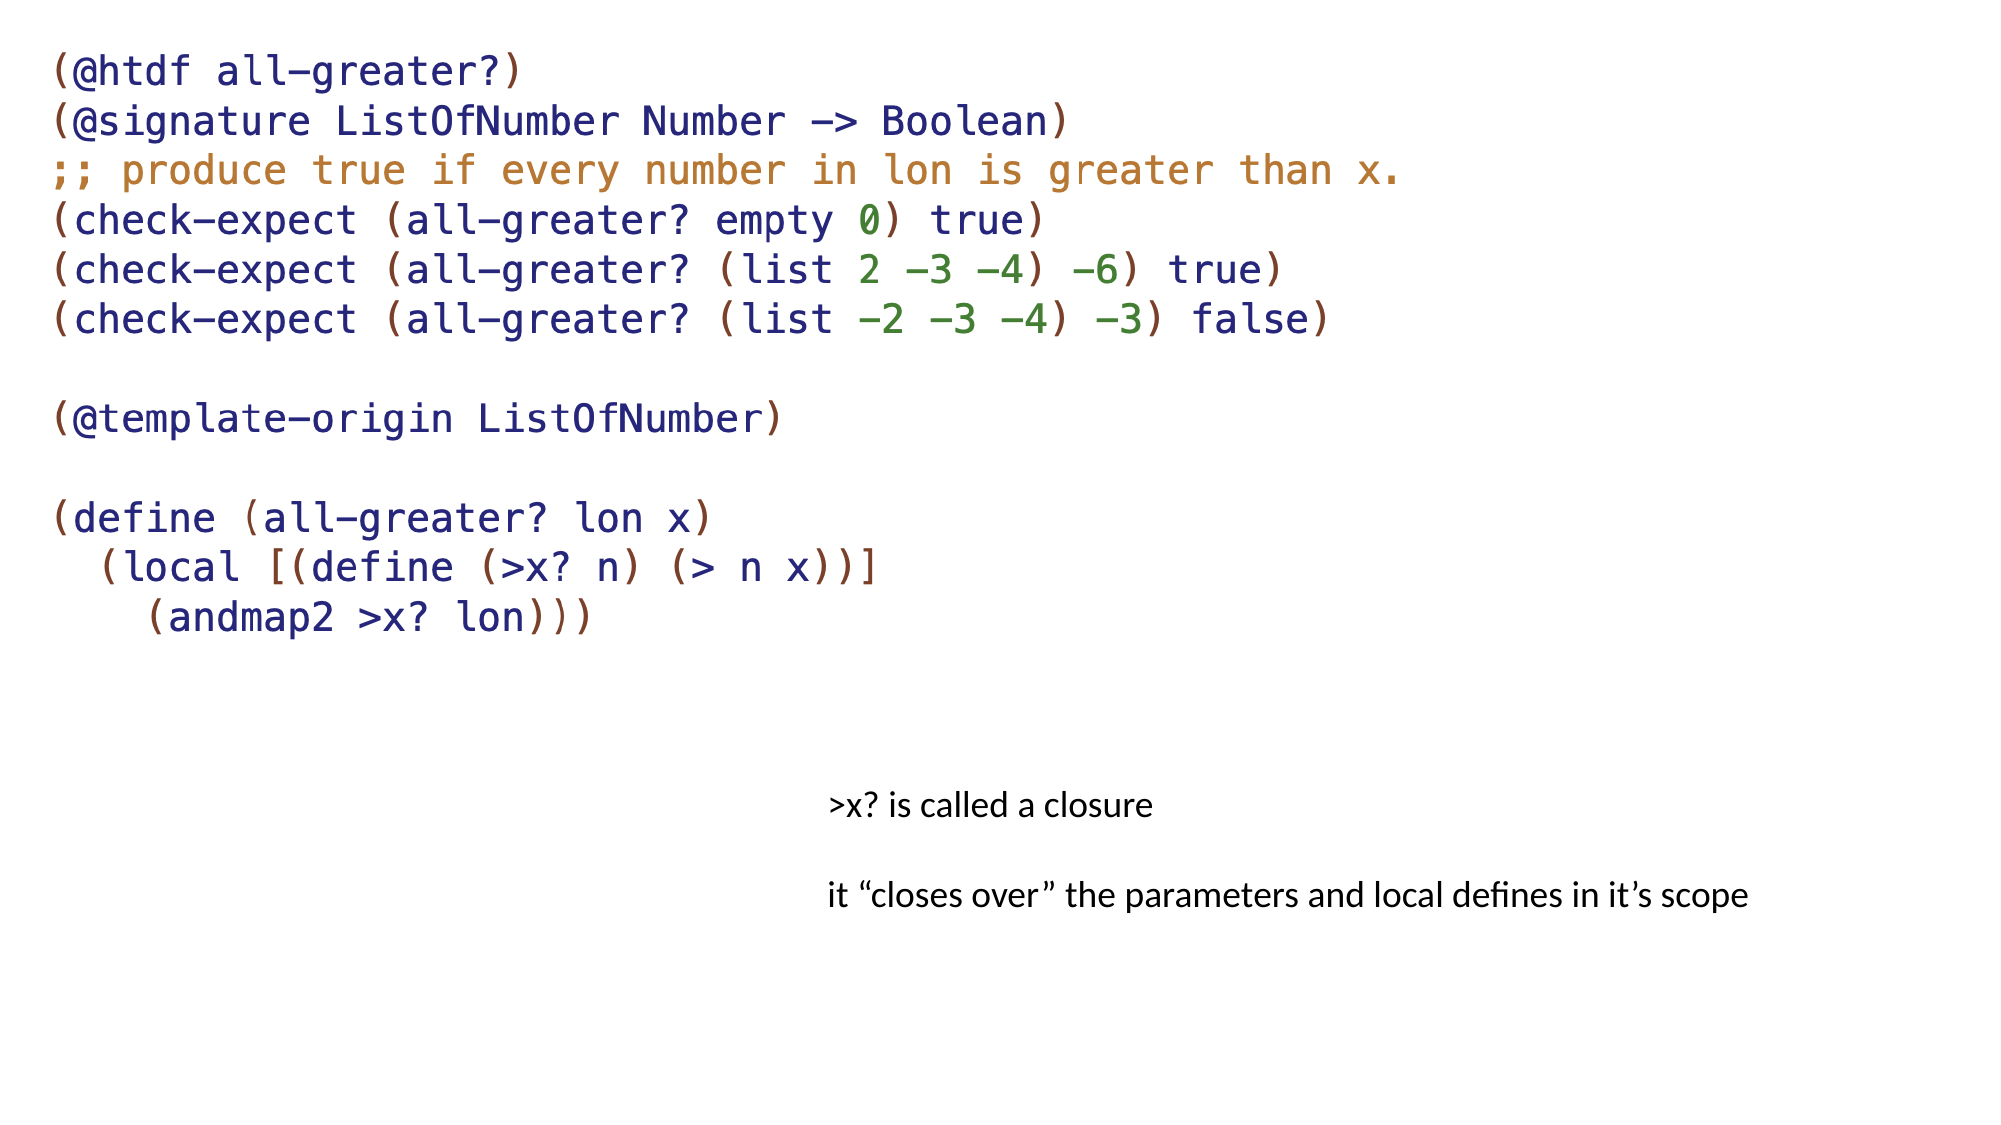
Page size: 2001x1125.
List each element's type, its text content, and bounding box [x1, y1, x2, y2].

picture [43, 15, 1598, 676]
text_box >x? is called a closure it “closes over” the parameters and local defines in it’s scope [812, 772, 1825, 922]
